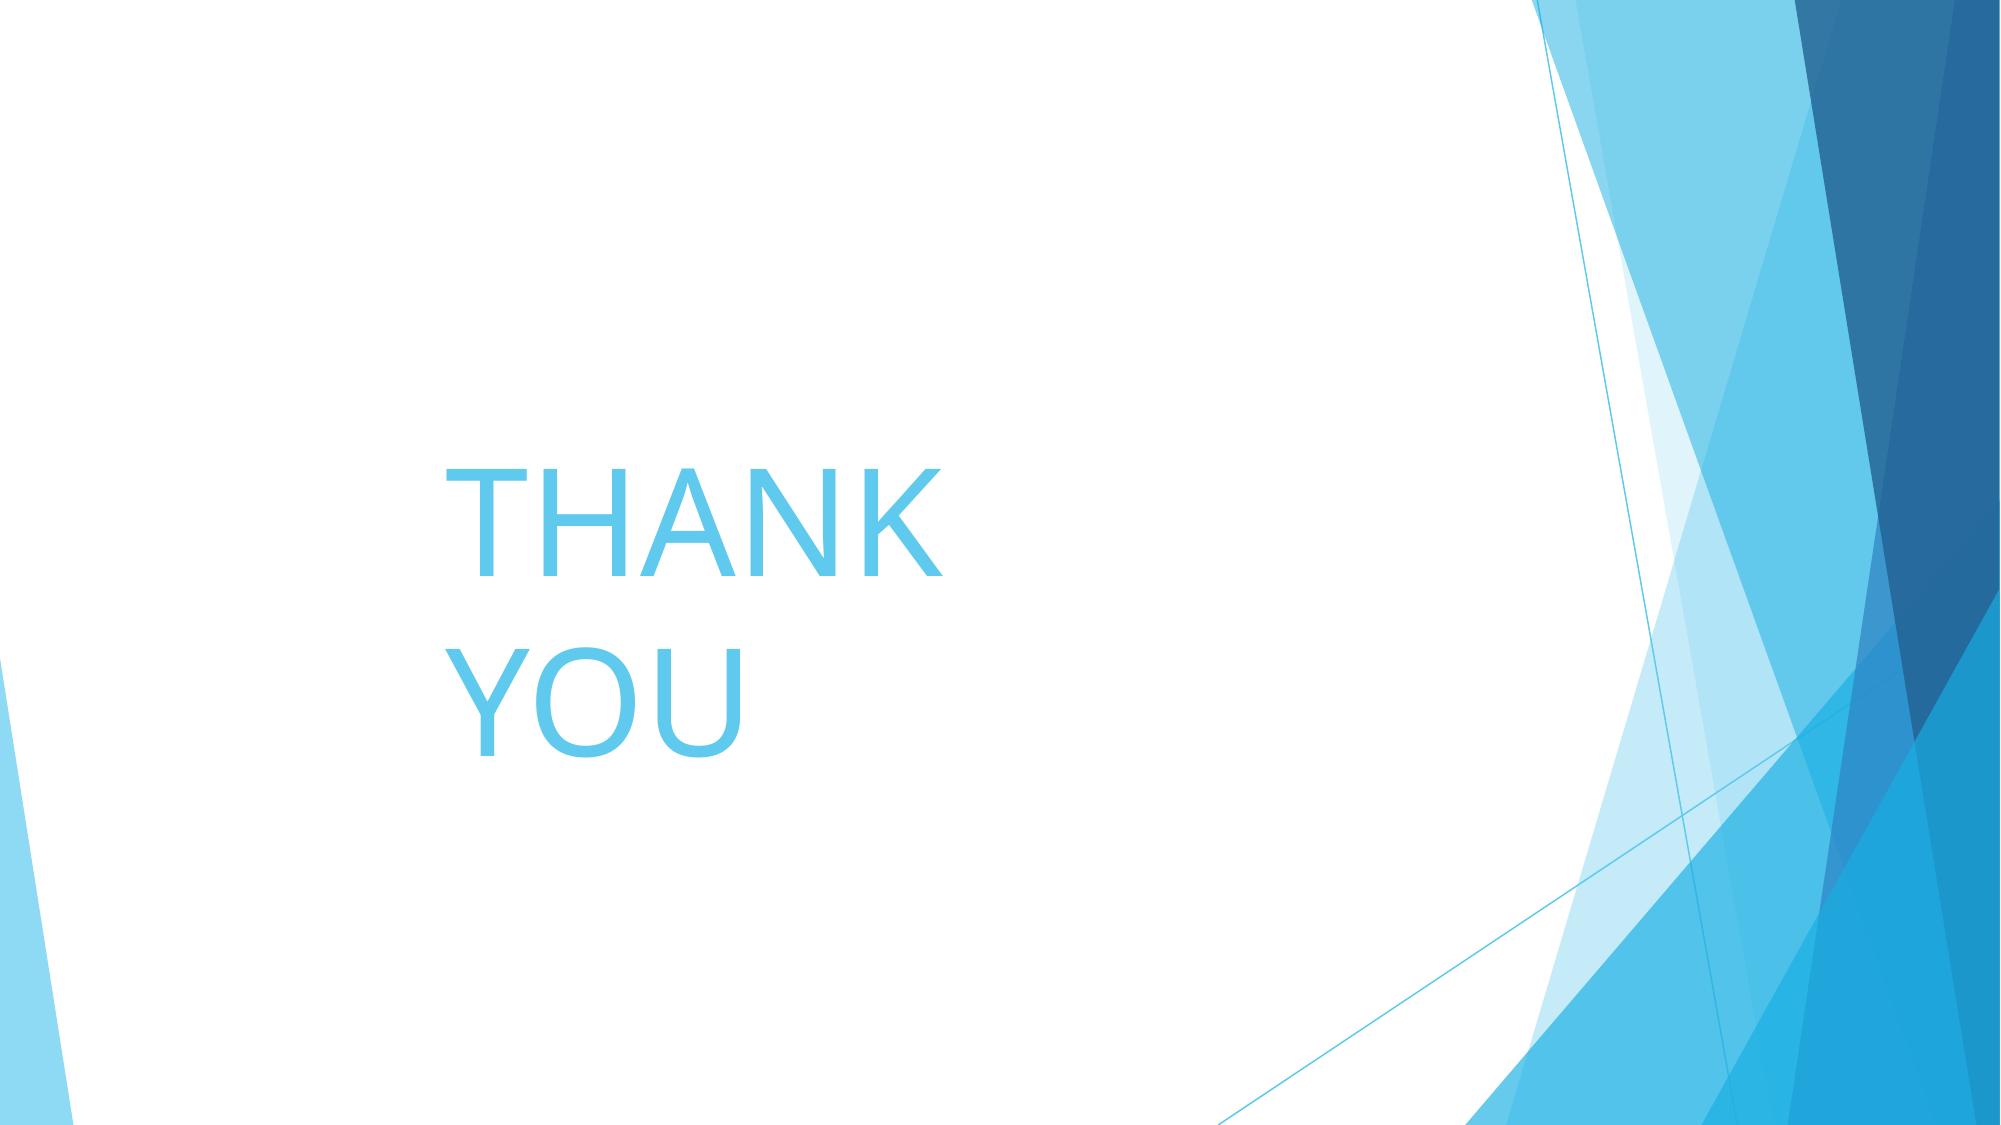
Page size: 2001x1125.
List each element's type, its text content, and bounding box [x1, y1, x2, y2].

title THANK YOU [443, 424, 1232, 787]
